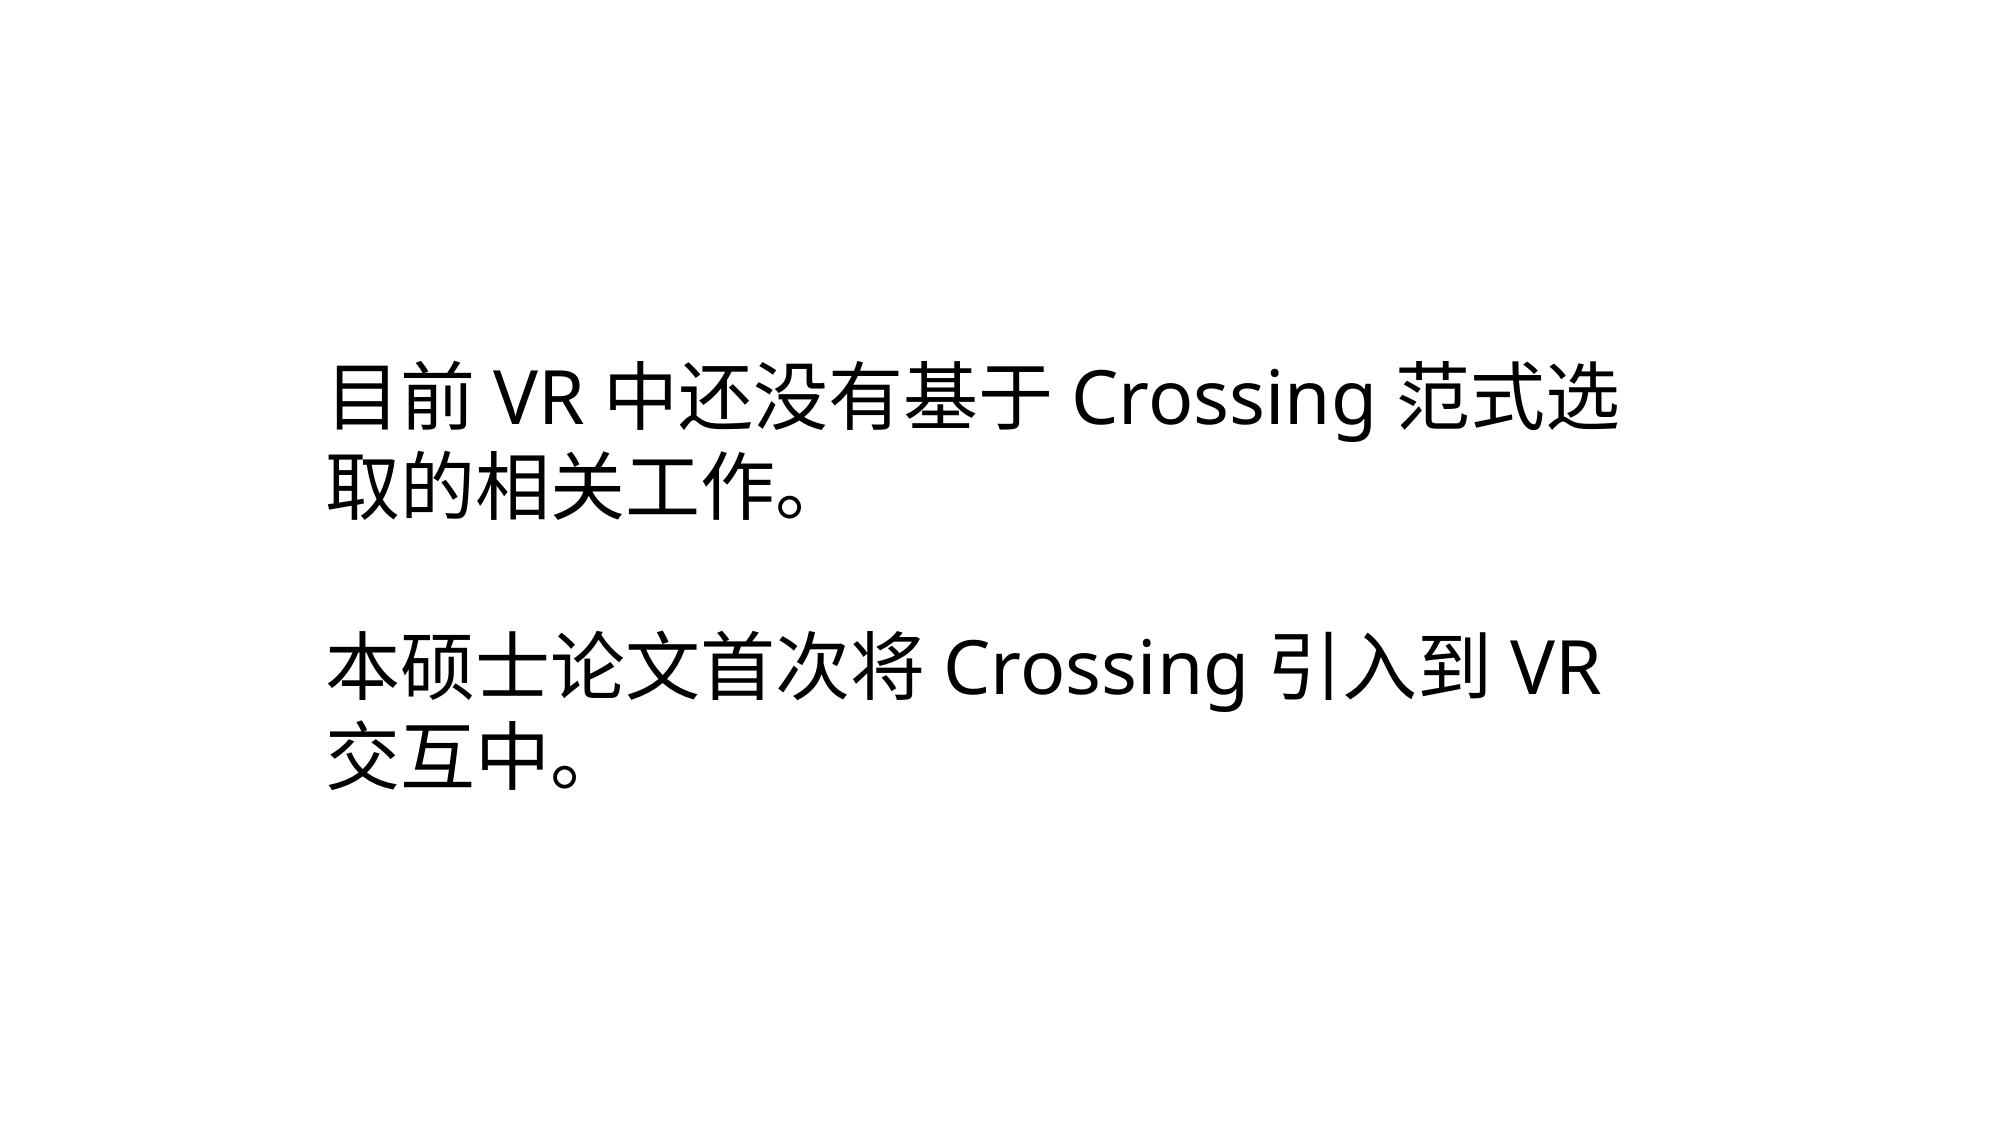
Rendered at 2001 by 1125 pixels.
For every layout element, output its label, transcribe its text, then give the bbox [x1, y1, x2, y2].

text_box 目前VR中还没有基于Crossing范式选取的相关工作。 本硕士论文首次将Crossing引入到VR交互中。 [310, 342, 1689, 807]
